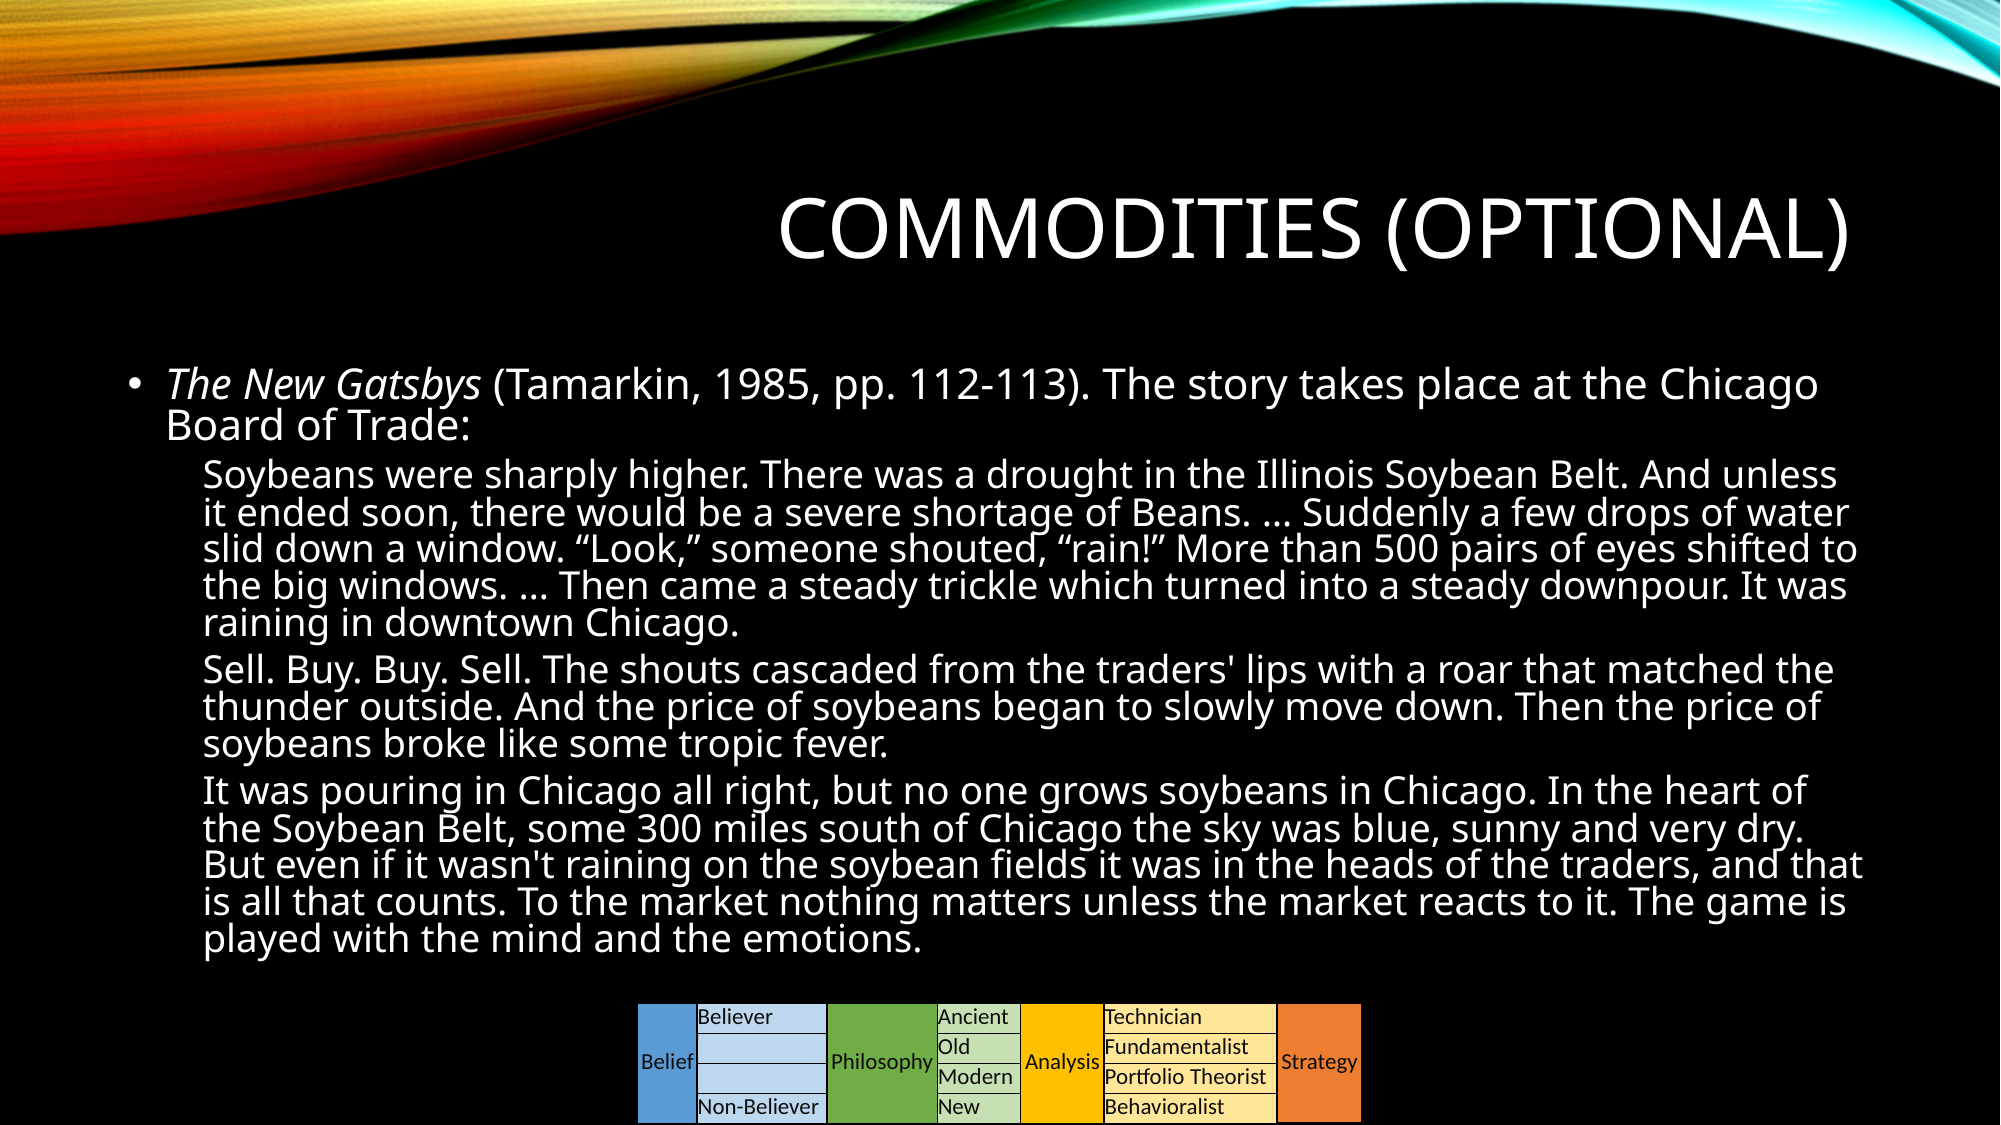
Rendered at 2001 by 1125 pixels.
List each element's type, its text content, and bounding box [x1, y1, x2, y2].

table_header Technician [1105, 1004, 1276, 1033]
table_header Ancient [938, 1004, 1020, 1033]
table_header Analysis [1021, 1004, 1103, 1123]
table_cell Modern [938, 1064, 1020, 1093]
table_cell Portfolio Theorist [1105, 1064, 1276, 1093]
table_header Believer [698, 1004, 826, 1033]
picture [0, 0, 2000, 237]
table_header Belief [638, 1004, 696, 1123]
list The New Gatsbys (Tamarkin, 1985, pp. 112-113). The story takes place at the Chicago Board of Trade: Soybeans were sharply higher. There was a drought in the Illinois Soybean Belt. And unless it ended soon, there would be a severe shortage of Beans. … Suddenly a few drops of water slid down a window. “Look,” someone shouted, “rain!” More than 500 pairs of eyes shifted to the big windows. … Then came a steady trickle which turned into a steady downpour. It was raining in downtown Chicago. Sell. Buy. Buy. Sell. The shouts cascaded from the traders' lips with a roar that matched the thunder outside. And the price of soybeans began to slowly move down. Then the price of soybeans broke like some tropic fever. It was pouring in Chicago all right, but no one grows soybeans in Chicago. In the heart of the Soybean Belt, some 300 miles south of Chicago the sky was blue, sunny and very dry. But even if it wasn't raining on the soybean fields it was in the heads of the traders, and that is all that counts. To the market nothing matters unless the market reacts to it. The game is played with the mind and the emotions. [112, 360, 1888, 1021]
table_cell Fundamentalist [1105, 1034, 1276, 1063]
title COMMODITIES (OPTIONAL) [474, 125, 1888, 338]
table_cell Old [938, 1034, 1020, 1063]
table_cell Behavioralist [1105, 1094, 1276, 1123]
table_header Strategy [1278, 1004, 1361, 1122]
table_cell Non-Believer [698, 1094, 826, 1123]
table_header Philosophy [828, 1004, 937, 1123]
table_cell New [938, 1094, 1020, 1123]
table_cell [698, 1064, 826, 1093]
table_cell [698, 1034, 826, 1063]
